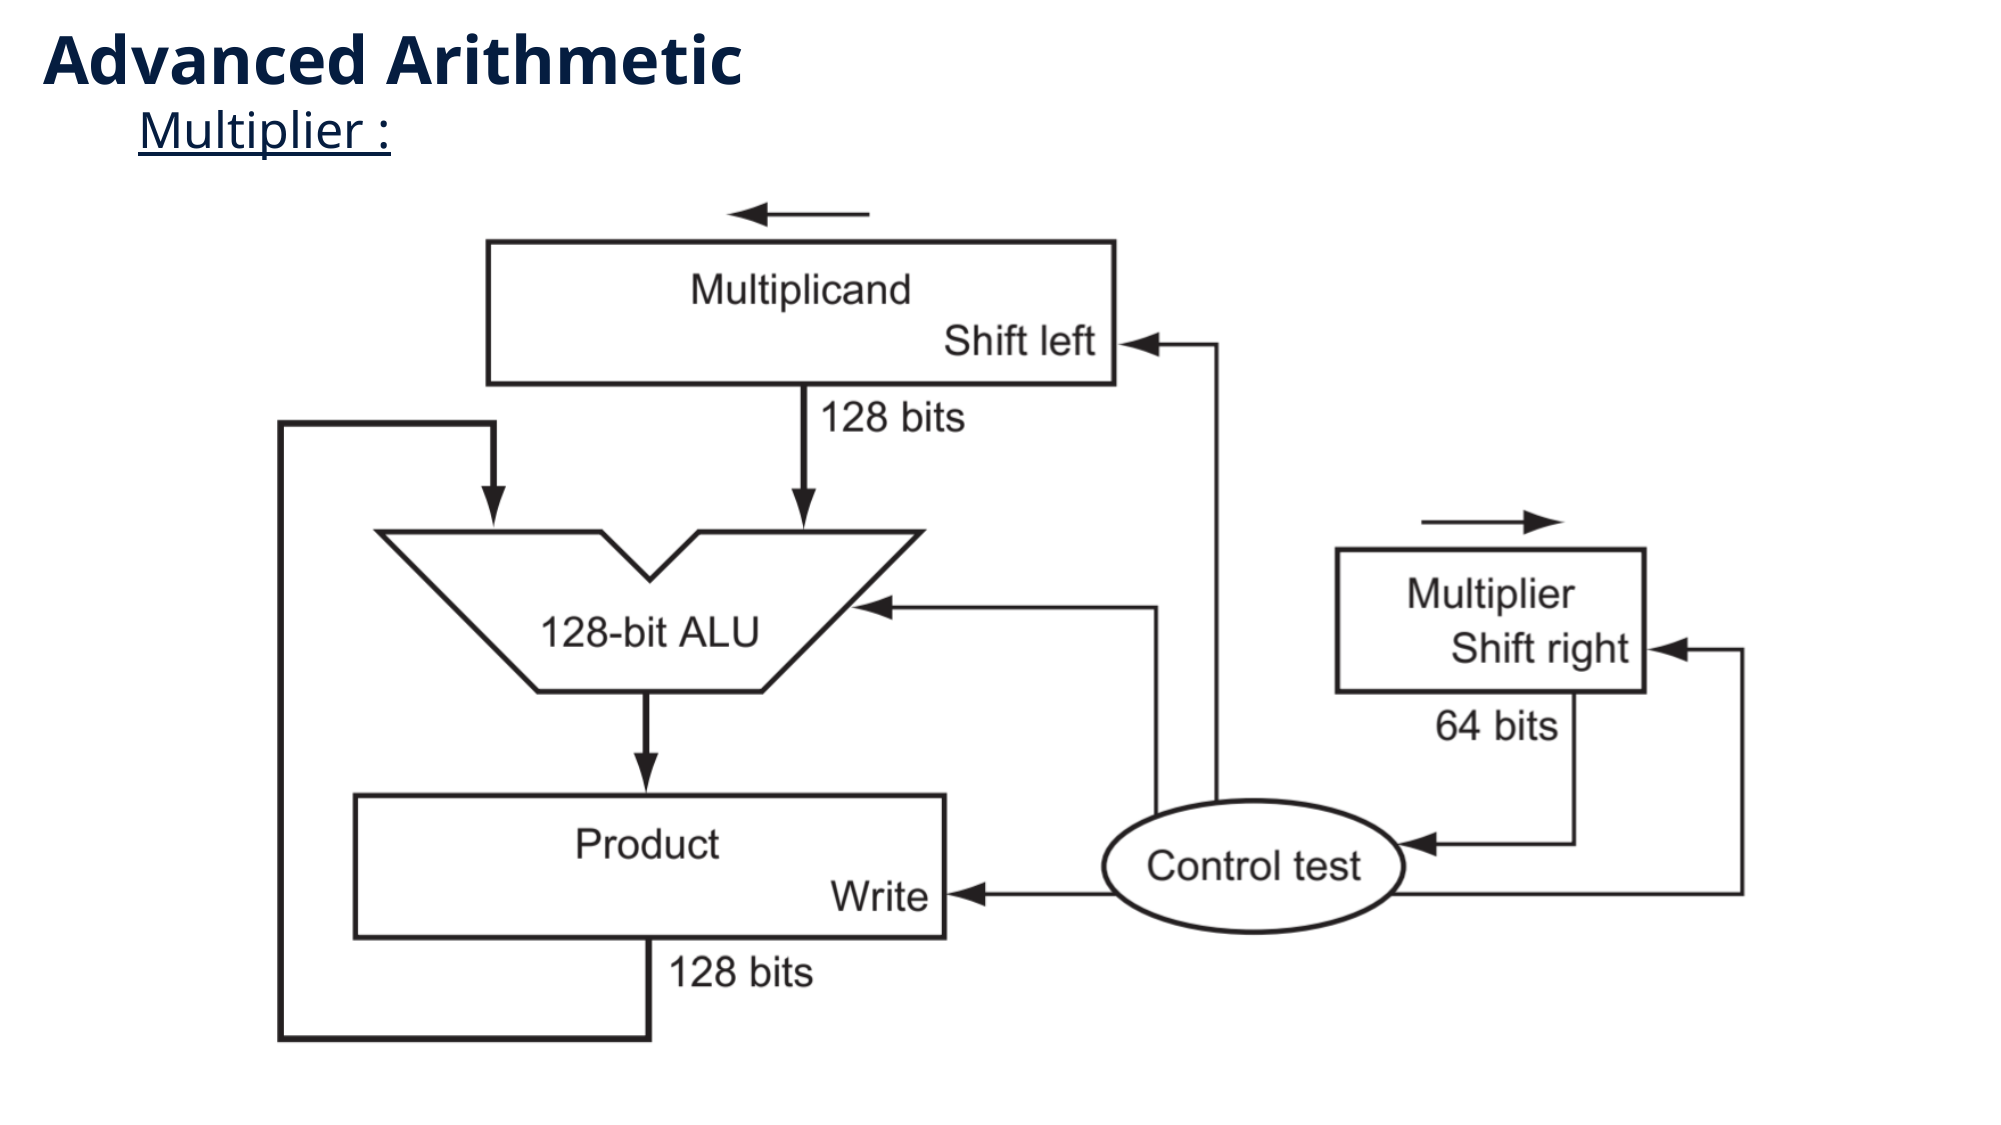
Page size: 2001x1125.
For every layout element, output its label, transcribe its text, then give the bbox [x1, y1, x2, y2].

picture [176, 130, 1824, 1074]
text_box Advanced Arithmetic [28, 10, 1229, 105]
text_box Multiplier : [123, 97, 1596, 184]
